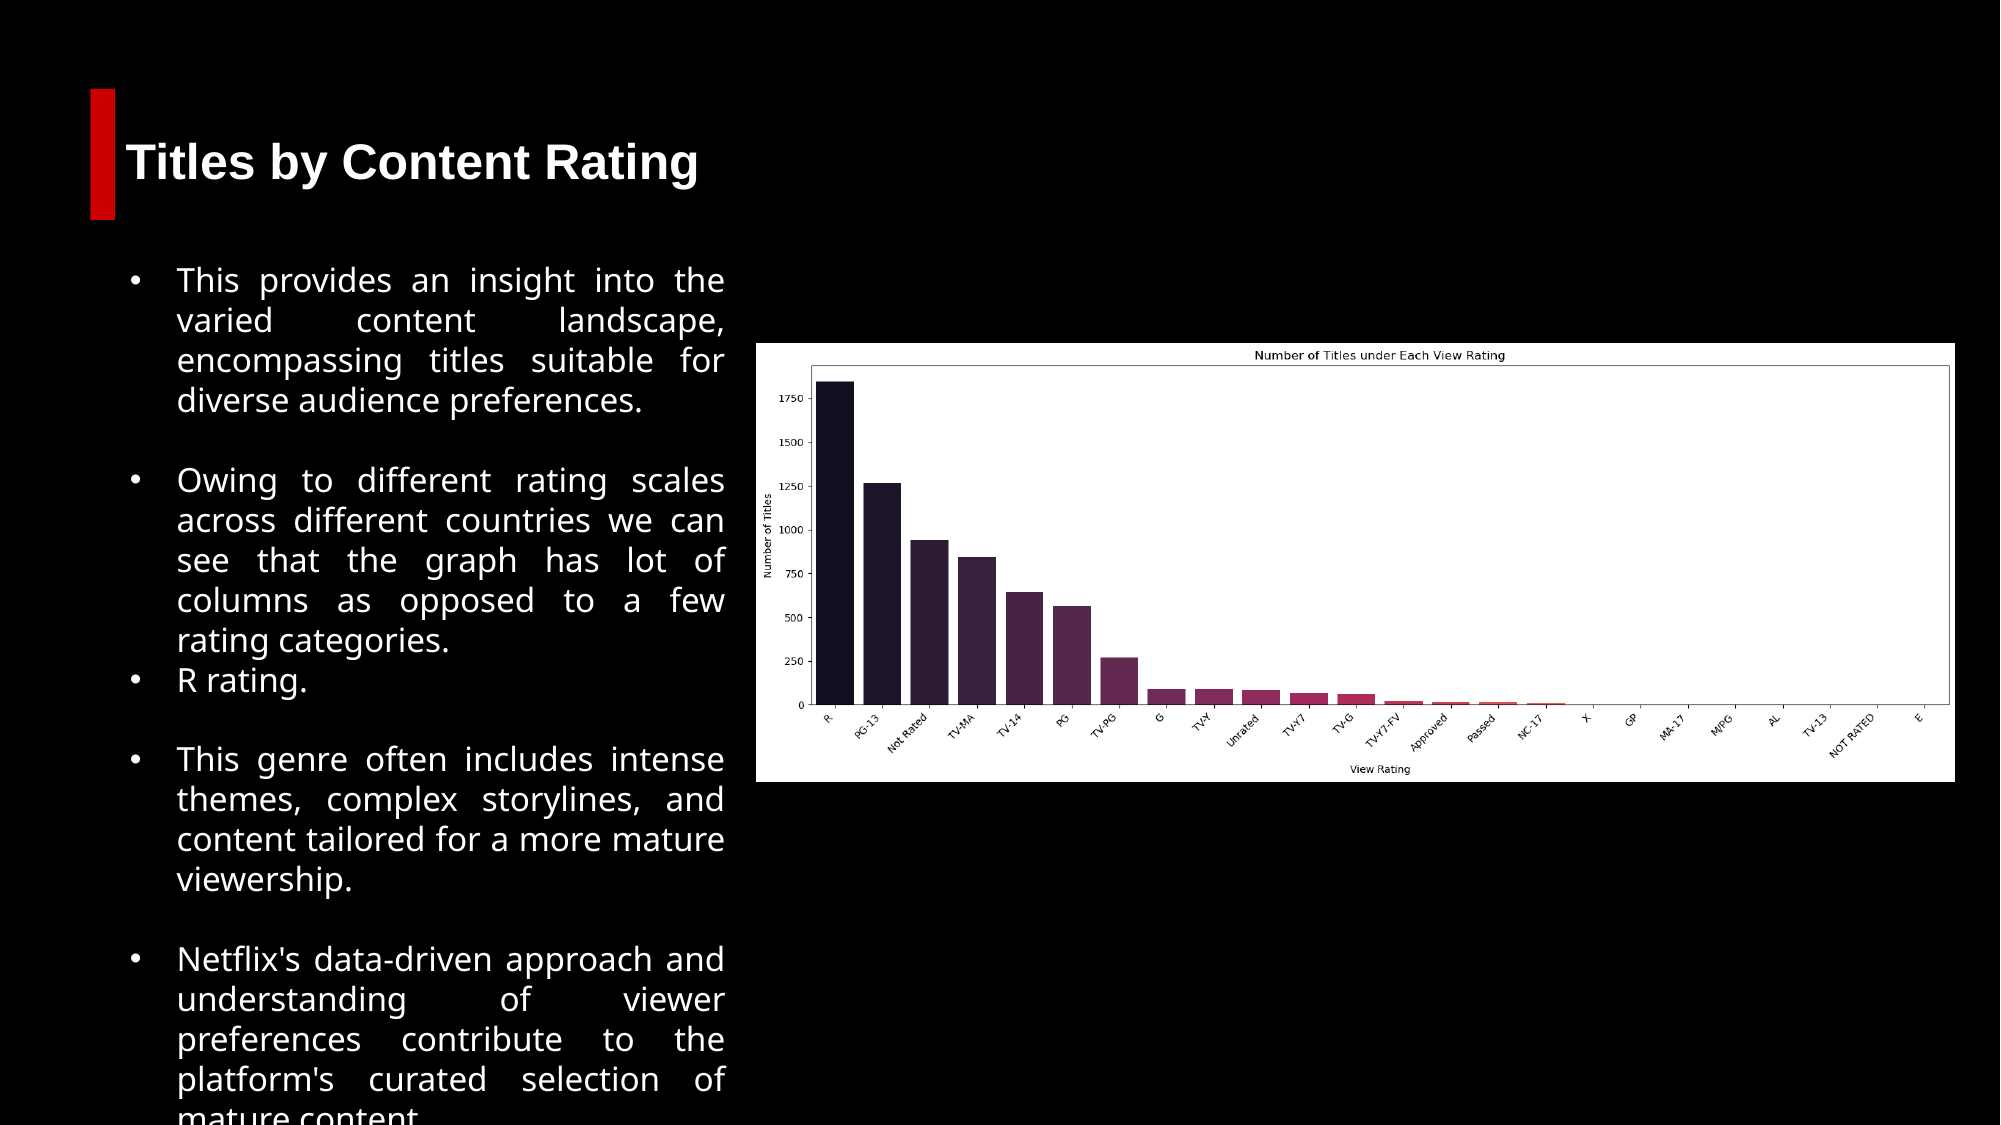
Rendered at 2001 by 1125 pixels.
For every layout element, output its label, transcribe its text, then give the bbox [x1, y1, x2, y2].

text_box This provides an insight into the varied content landscape, encompassing titles suitable for diverse audience preferences. Owing to different rating scales across different countries we can see that the graph has lot of columns as opposed to a few rating categories. R rating. This genre often includes intense themes, complex storylines, and content tailored for a more mature viewership. Netflix's data-driven approach and understanding of viewer preferences contribute to the platform's curated selection of mature content. [114, 252, 741, 1125]
text_box [89, 88, 116, 221]
picture [756, 343, 1955, 782]
text_box Titles by Content Rating [125, 66, 1388, 253]
